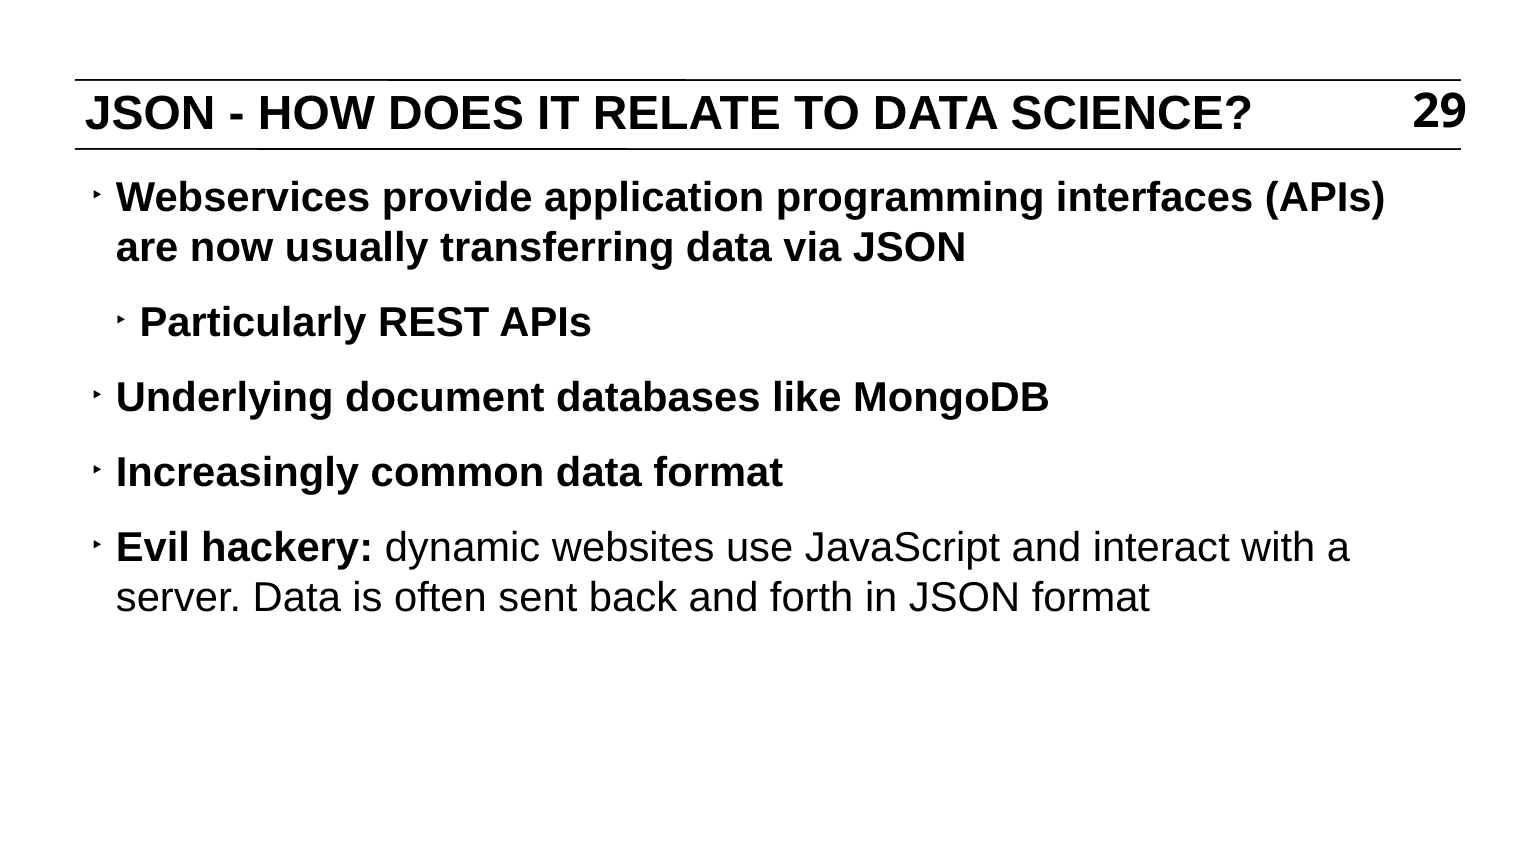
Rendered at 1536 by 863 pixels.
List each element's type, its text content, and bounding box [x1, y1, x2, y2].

title JSON - HOW DOES IT RELATE TO DATA SCIENCE? [76, 82, 1369, 160]
slide_number 29 [1410, 83, 1470, 142]
list Webservices provide application programming interfaces (APIs) are now usually transferring data via JSON Particularly REST APIs Underlying document databases like MongoDB Increasingly common data format Evil hackery: dynamic websites use JavaScript and interact with a server. Data is often sent back and forth in JSON format [76, 160, 1460, 823]
